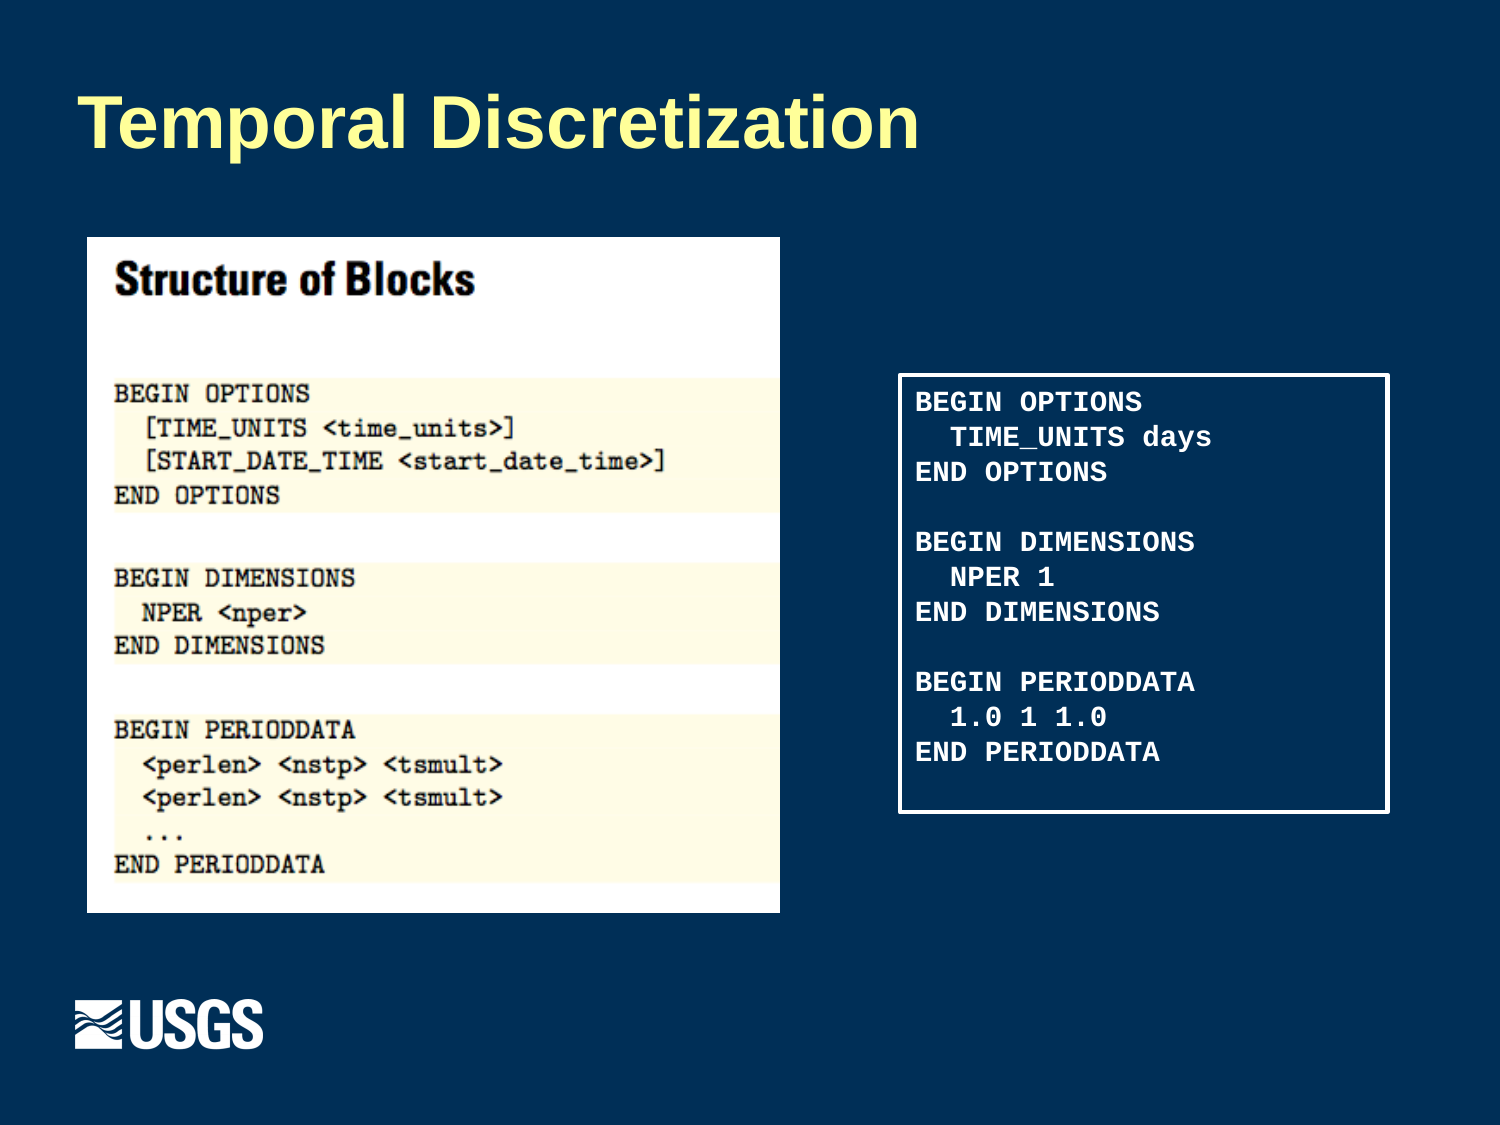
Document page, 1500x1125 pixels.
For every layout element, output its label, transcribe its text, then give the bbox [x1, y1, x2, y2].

title Temporal Discretization [62, 24, 1425, 213]
picture [87, 237, 780, 913]
text_box BEGIN OPTIONS TIME_UNITS days END OPTIONS BEGIN DIMENSIONS NPER 1 END DIMENSIONS BEGIN PERIODDATA 1.0 1 1.0 END PERIODDATA [900, 374, 1388, 813]
